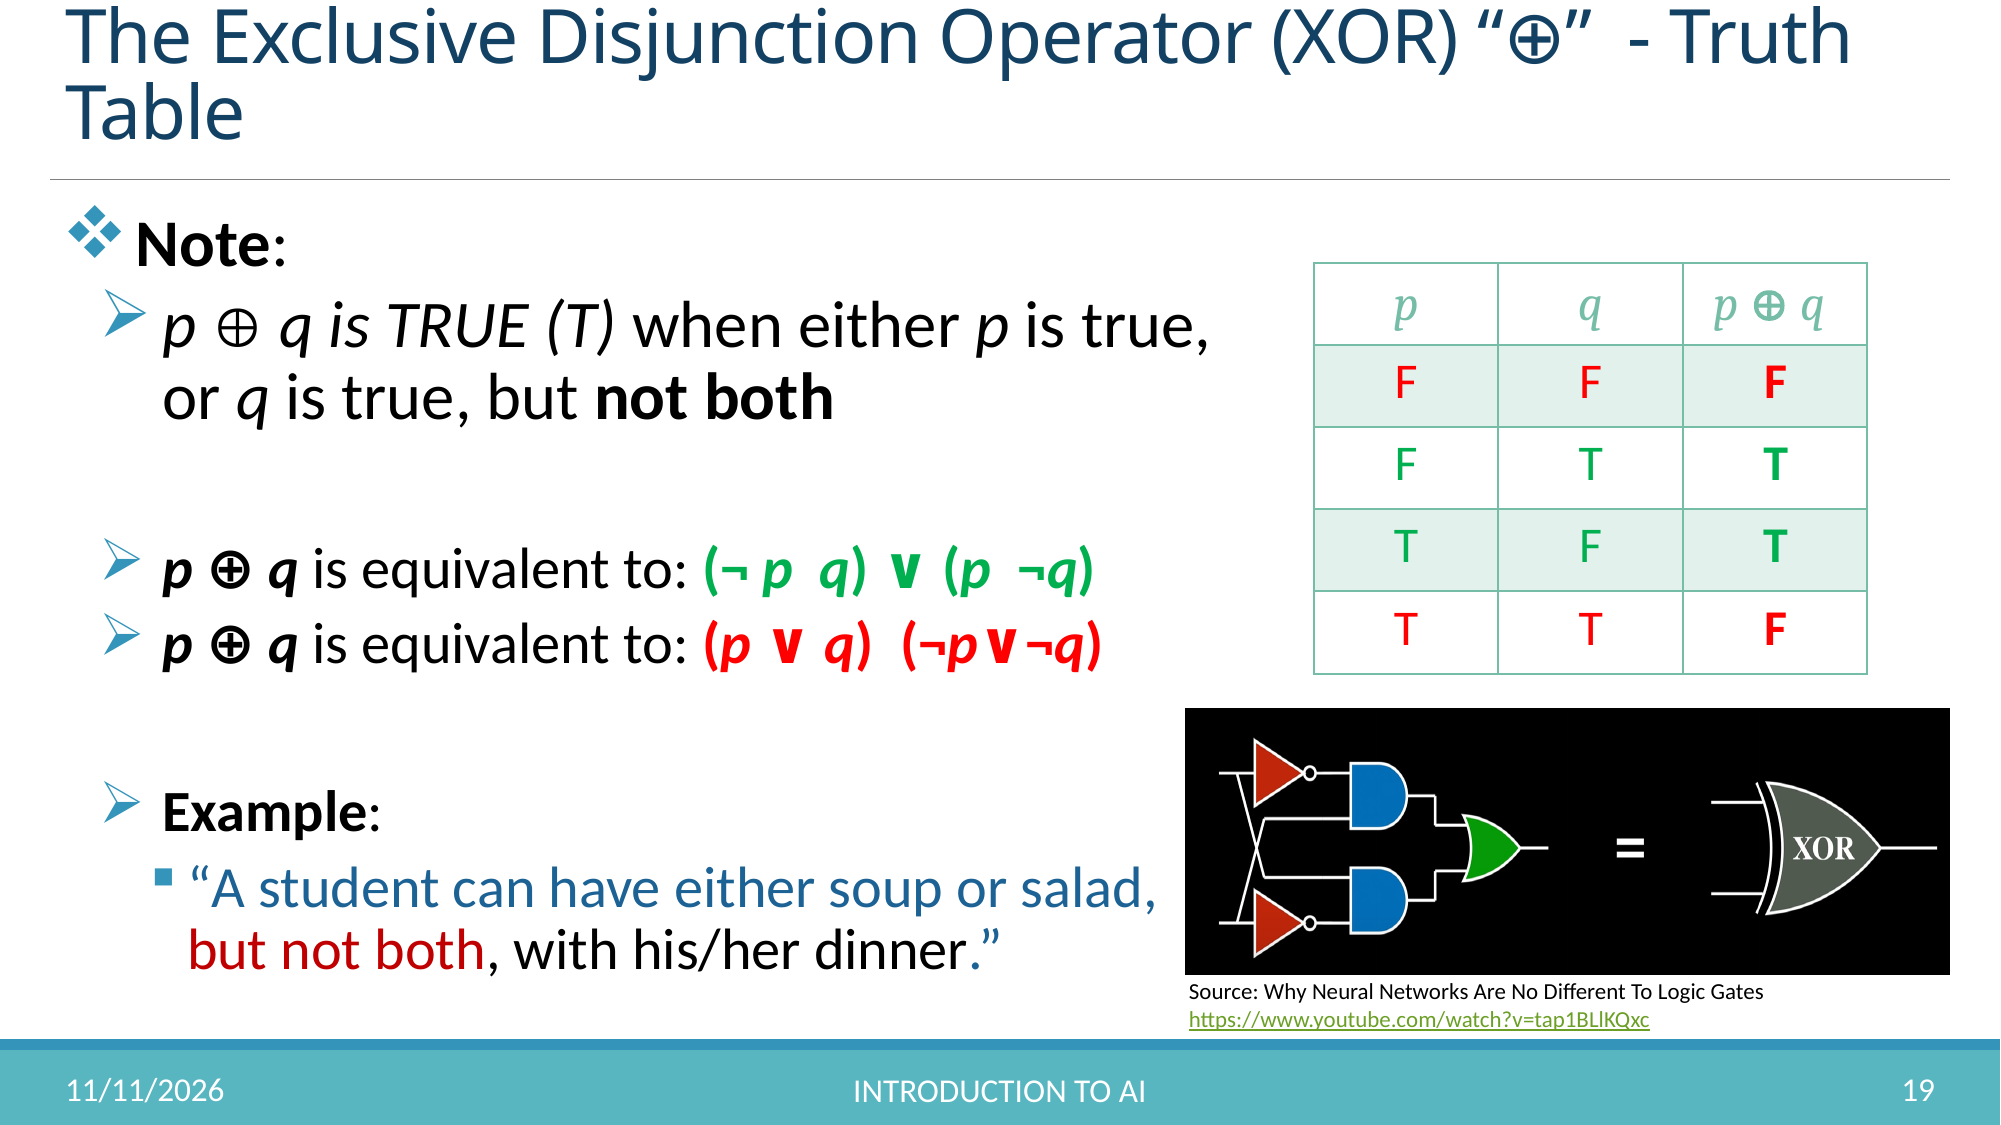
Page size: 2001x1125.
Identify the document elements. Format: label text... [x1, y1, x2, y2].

picture [1184, 708, 1951, 976]
table_cell F [1315, 346, 1497, 426]
table_cell T [1684, 428, 1866, 508]
table_header p [1315, 264, 1497, 344]
title The Exclusive Disjunction Operator (XOR) “⊕” - Truth Table [50, 47, 1950, 163]
table_cell T [1499, 592, 1682, 673]
table_cell T [1684, 510, 1866, 590]
table_cell F [1684, 592, 1866, 673]
table_cell F [1684, 346, 1866, 426]
slide_number 19 [1734, 1057, 1950, 1118]
table_cell T [1499, 428, 1682, 508]
table_cell F [1499, 510, 1682, 590]
table_header p  q [1684, 264, 1866, 344]
table_cell F [1499, 346, 1682, 426]
footer Introduction to AI [604, 1059, 1396, 1120]
table_cell T [1315, 592, 1497, 673]
table_header q [1499, 264, 1682, 344]
text_box Source: Why Neural Networks Are No Different To Logic Gates https://www.youtube.com/watch?v=tap1BLlKQxc [1174, 969, 1839, 1040]
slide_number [50, 1057, 456, 1118]
table_cell F [1315, 428, 1497, 508]
table_cell T [1315, 510, 1497, 590]
